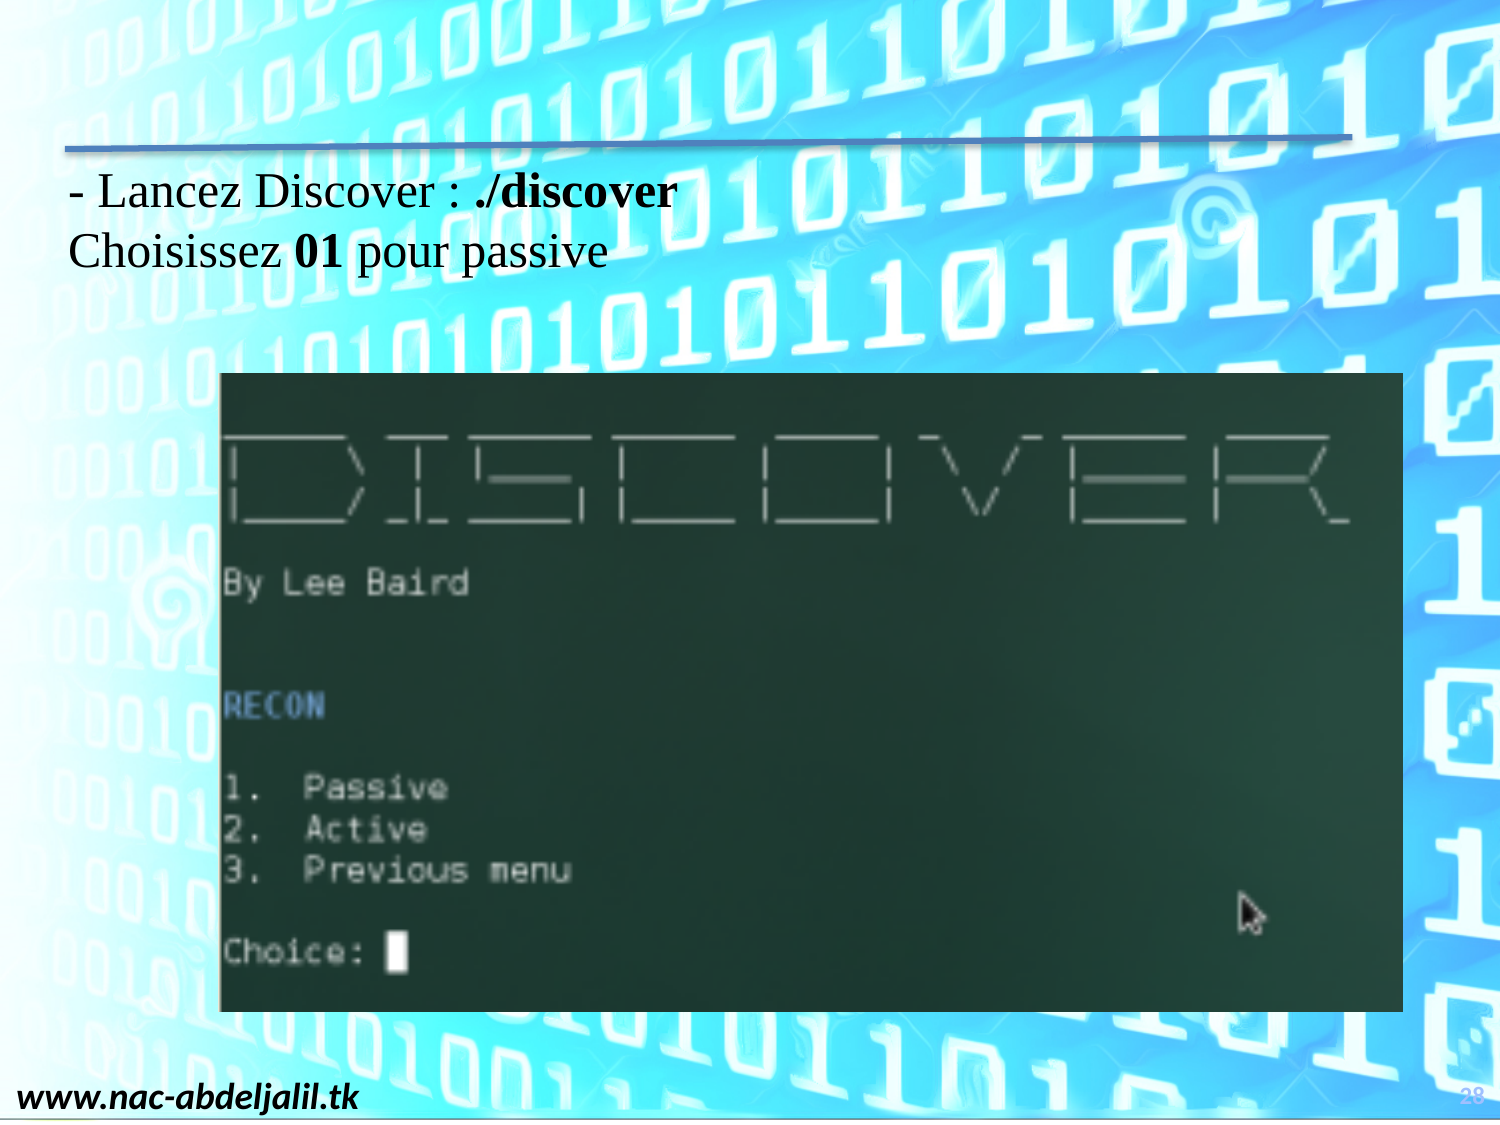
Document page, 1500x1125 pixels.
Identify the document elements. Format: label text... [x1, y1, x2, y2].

text_box - Lancez Discover : ./discover Choisissez 01 pour passive [53, 149, 1500, 285]
picture [0, 0, 1500, 1125]
slide_number 28 [1149, 1065, 1500, 1125]
